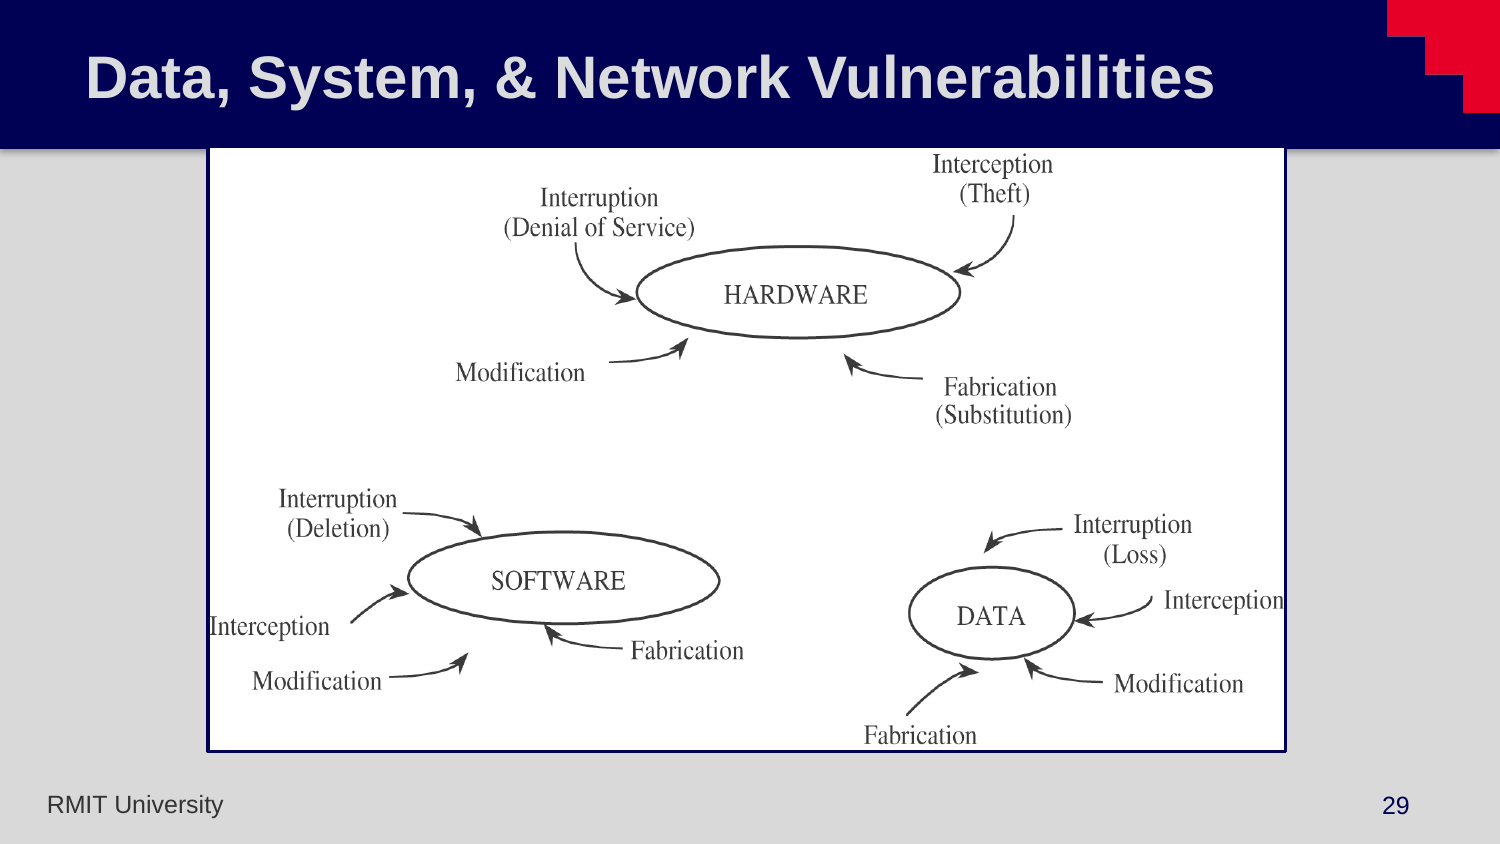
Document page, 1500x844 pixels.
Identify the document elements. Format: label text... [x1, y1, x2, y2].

title Data, System, & Network Vulnerabilities [0, 0, 1356, 150]
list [209, 147, 1284, 750]
picture [1387, 0, 1500, 113]
slide_number 29 [1074, 782, 1425, 827]
